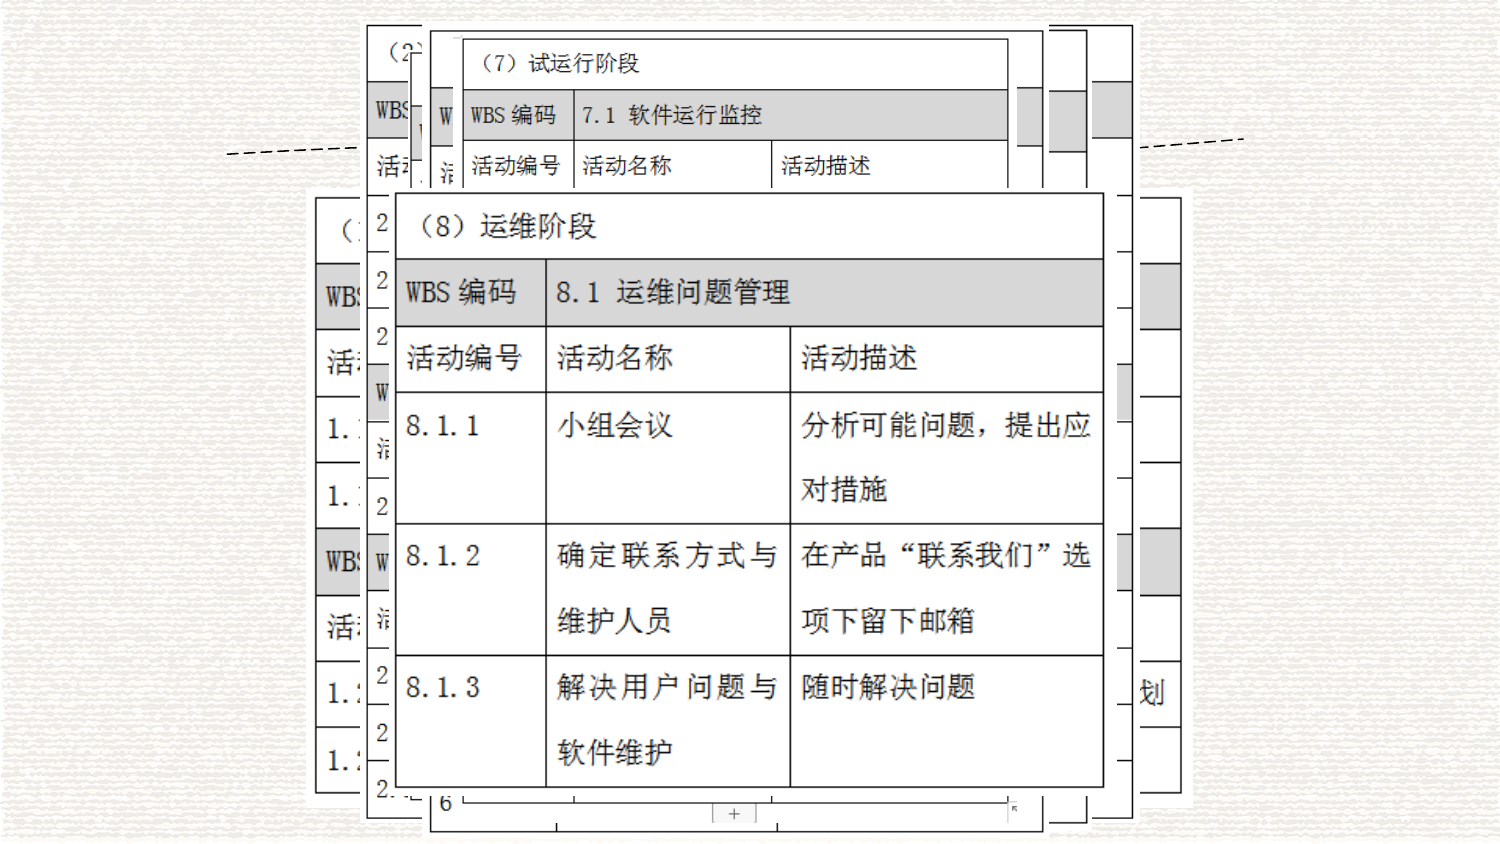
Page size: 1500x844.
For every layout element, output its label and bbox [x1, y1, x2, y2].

text_box [1144, 43, 1244, 170]
picture [0, 0, 1500, 844]
text_box [227, 43, 355, 170]
